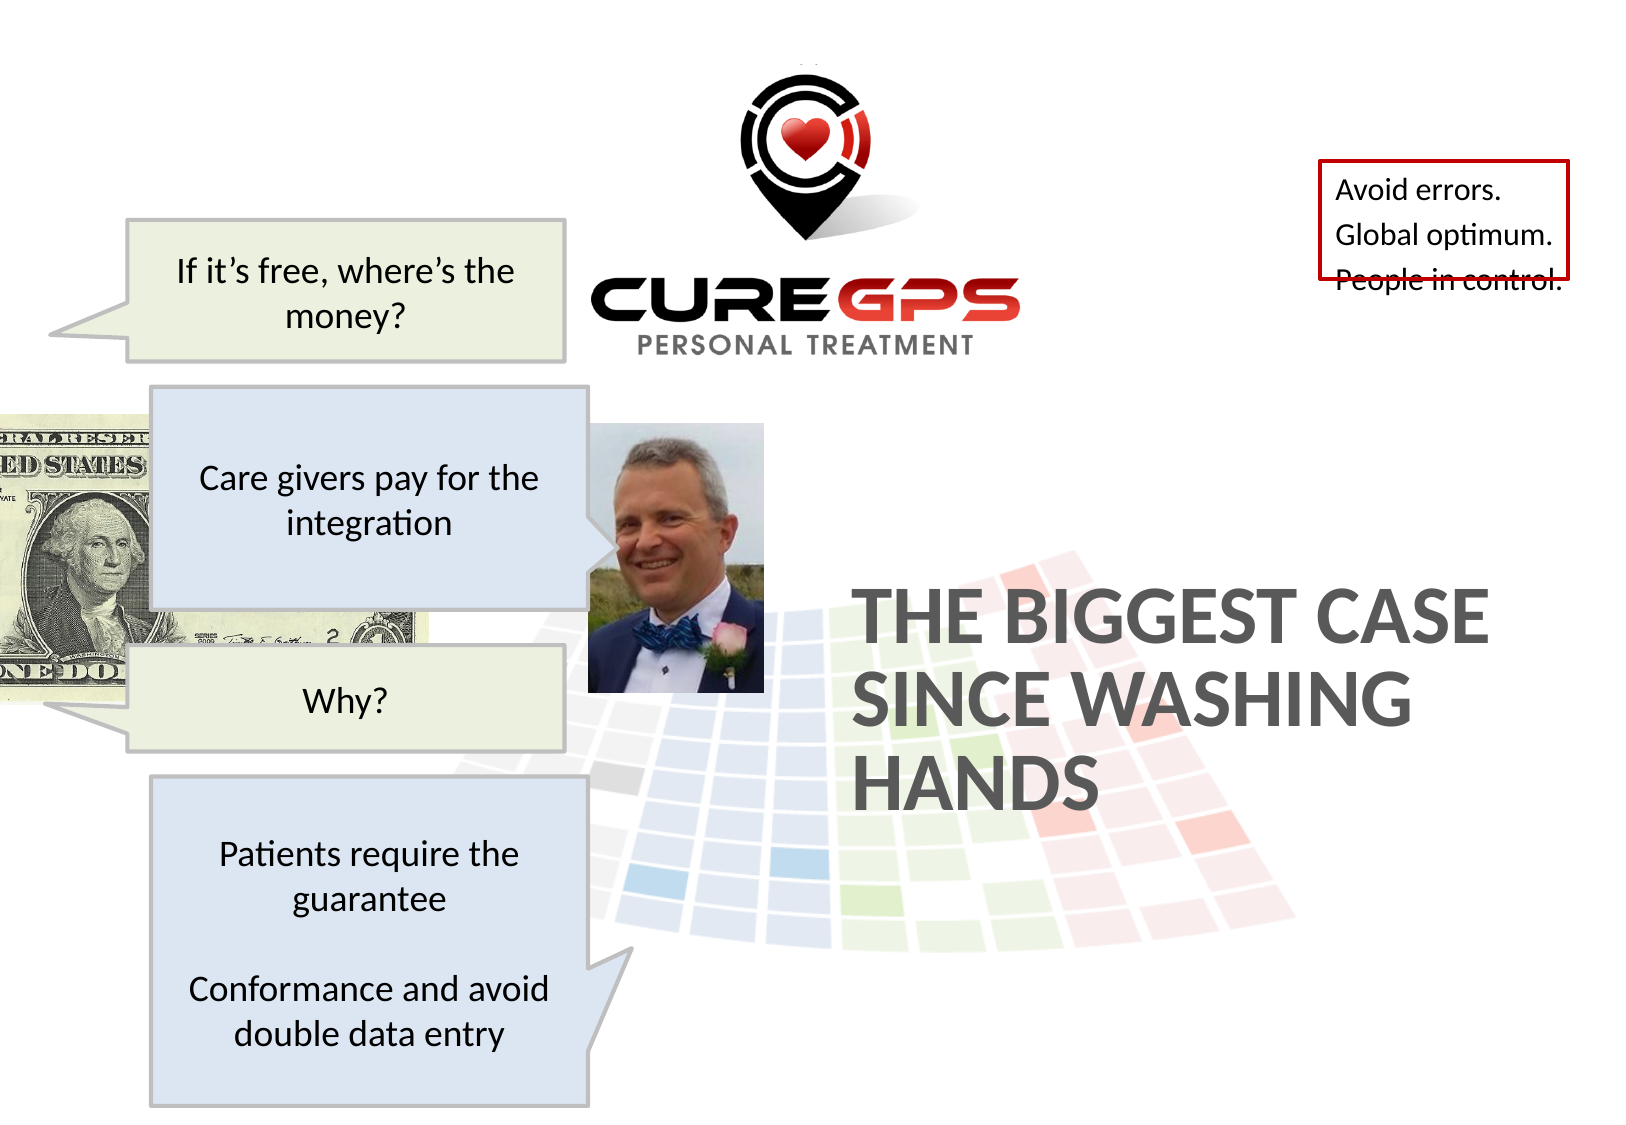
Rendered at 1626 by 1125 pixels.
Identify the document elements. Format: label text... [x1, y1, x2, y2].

title The biggest case since washing hands [836, 573, 1510, 965]
picture [0, 414, 429, 705]
text_box Care givers pay for the integration [148, 384, 591, 612]
text_box Why? [64, 643, 567, 754]
text_box If it’s free, where’s the money? [48, 217, 567, 364]
picture [587, 423, 765, 693]
text_box Avoid errors. Global optimum. People in control. [1320, 160, 1581, 308]
text_box [1318, 159, 1570, 281]
text_box Patients require the guarantee Conformance and avoid double data entry [148, 774, 634, 1108]
picture [552, 64, 1042, 366]
